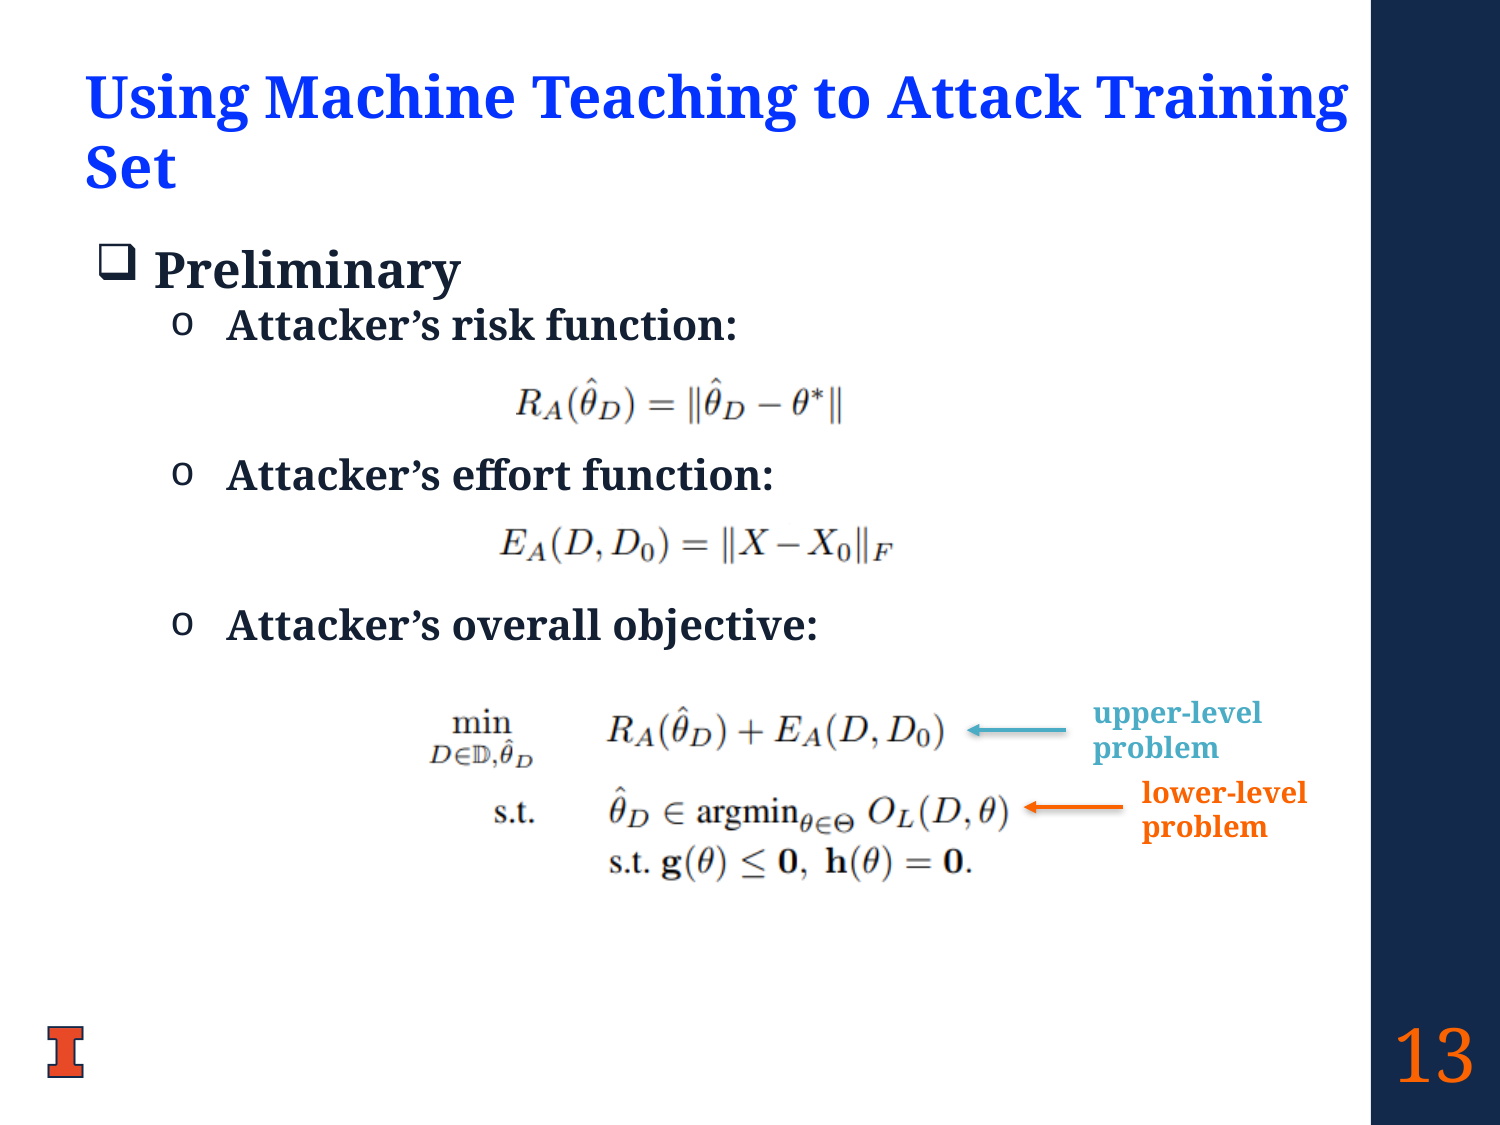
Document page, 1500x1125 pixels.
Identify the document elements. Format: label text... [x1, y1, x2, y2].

text_box Preliminary Attacker’s risk function: Attacker’s effort function: Attacker’s overall objective: [80, 231, 1177, 802]
text_box Using Machine Teaching to Attack Training Set [71, 52, 1393, 208]
slide_number 13 [1371, 1009, 1499, 1110]
picture [0, 0, 1500, 1125]
text_box upper-level problem [1078, 687, 1319, 772]
text_box lower-level problem [1127, 766, 1369, 852]
